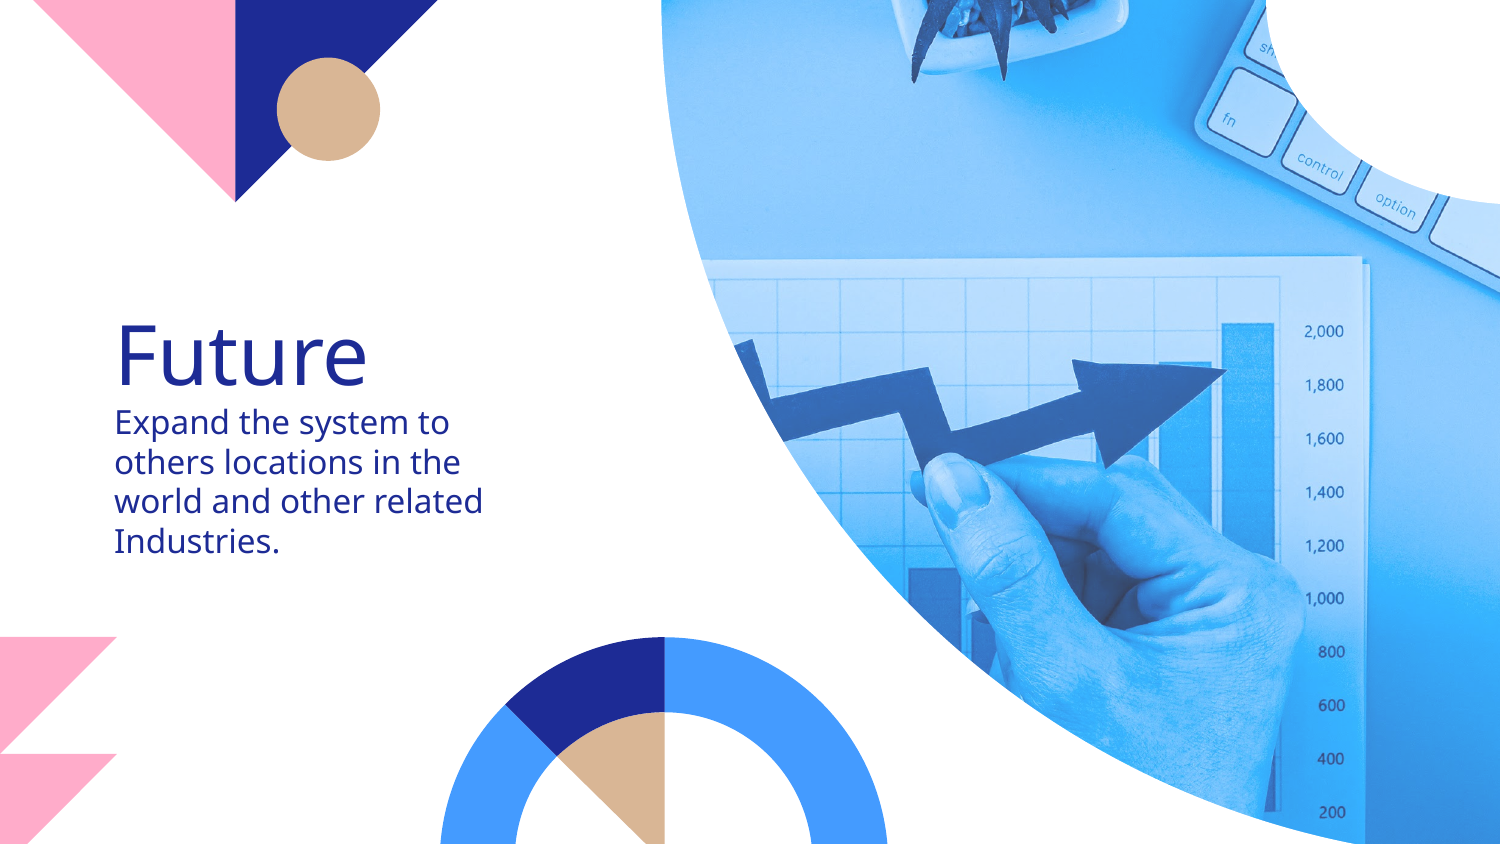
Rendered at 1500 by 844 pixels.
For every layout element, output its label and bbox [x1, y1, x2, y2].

text_box [550, 525, 777, 844]
text_box [0, 0, 1500, 844]
text_box [30, 0, 441, 203]
text_box [0, 636, 118, 844]
